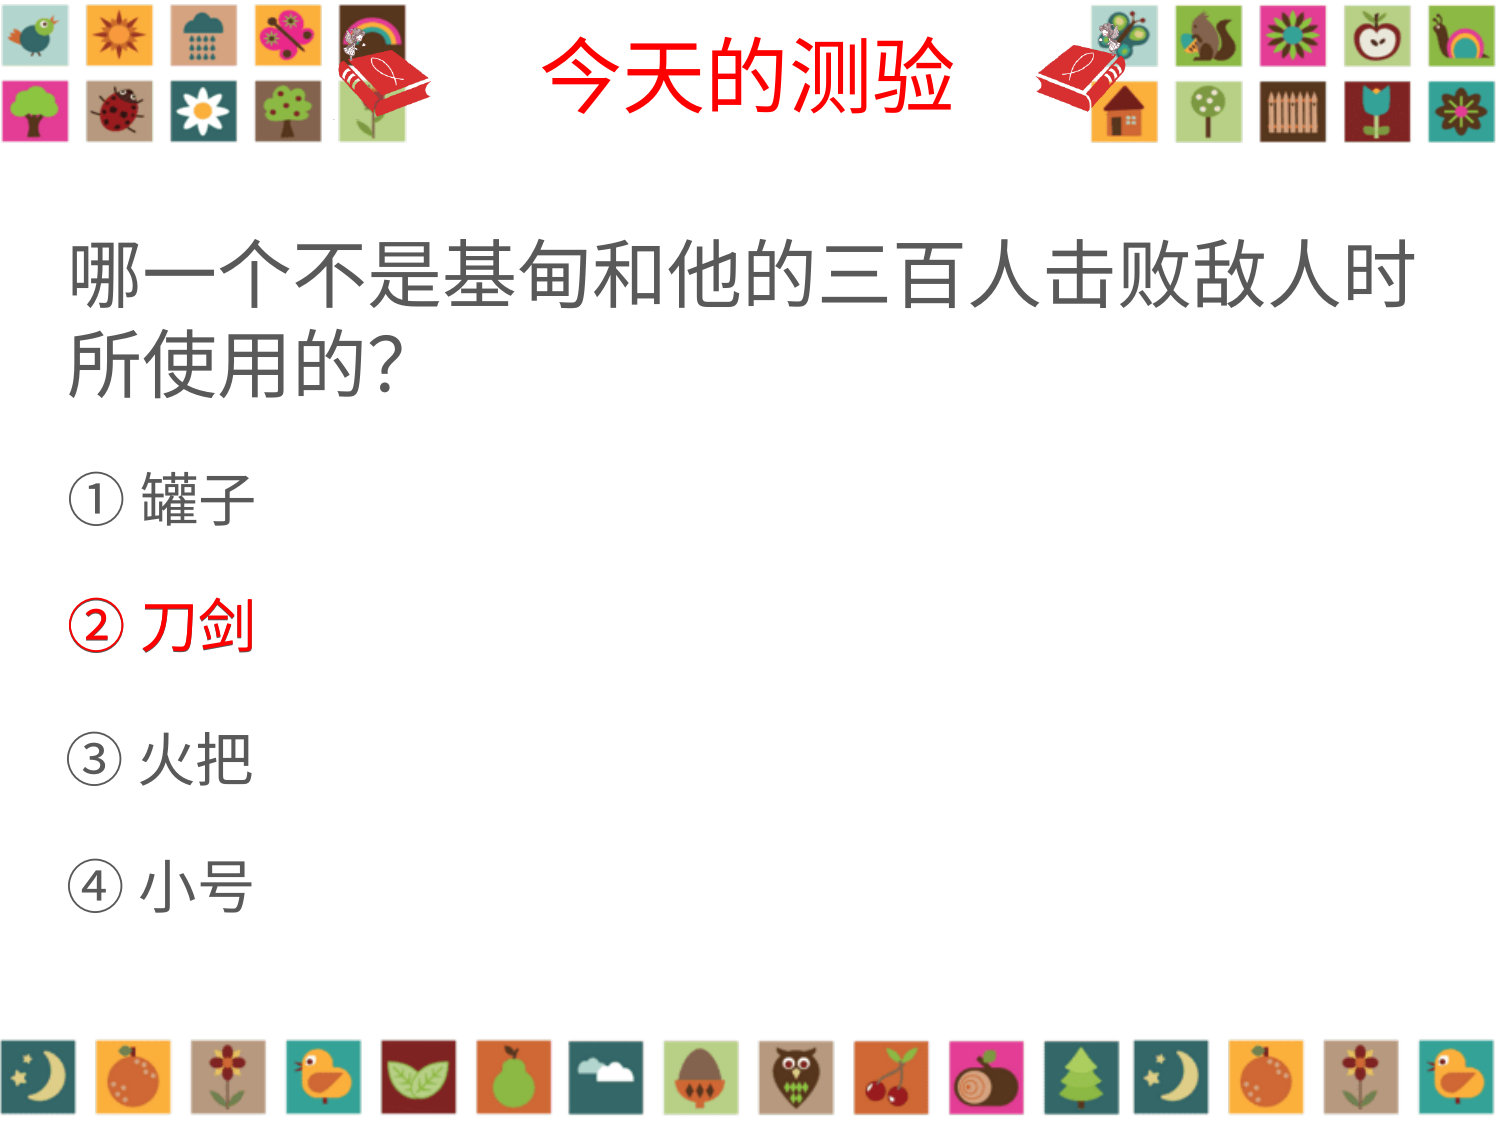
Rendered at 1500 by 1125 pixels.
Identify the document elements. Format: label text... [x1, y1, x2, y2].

text_box ④小号 [51, 842, 1482, 928]
text_box 哪一个不是基甸和他的三百人击败敌人时所使用的？ [53, 219, 1436, 415]
picture [0, 3, 463, 150]
text_box ③火把 [50, 716, 1480, 801]
text_box ②刀剑 [53, 581, 1483, 667]
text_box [0, 1028, 1500, 1118]
picture [1003, 3, 1500, 150]
text_box ①罐子 [53, 456, 1436, 541]
text_box 今天的测验 [425, 16, 1078, 131]
